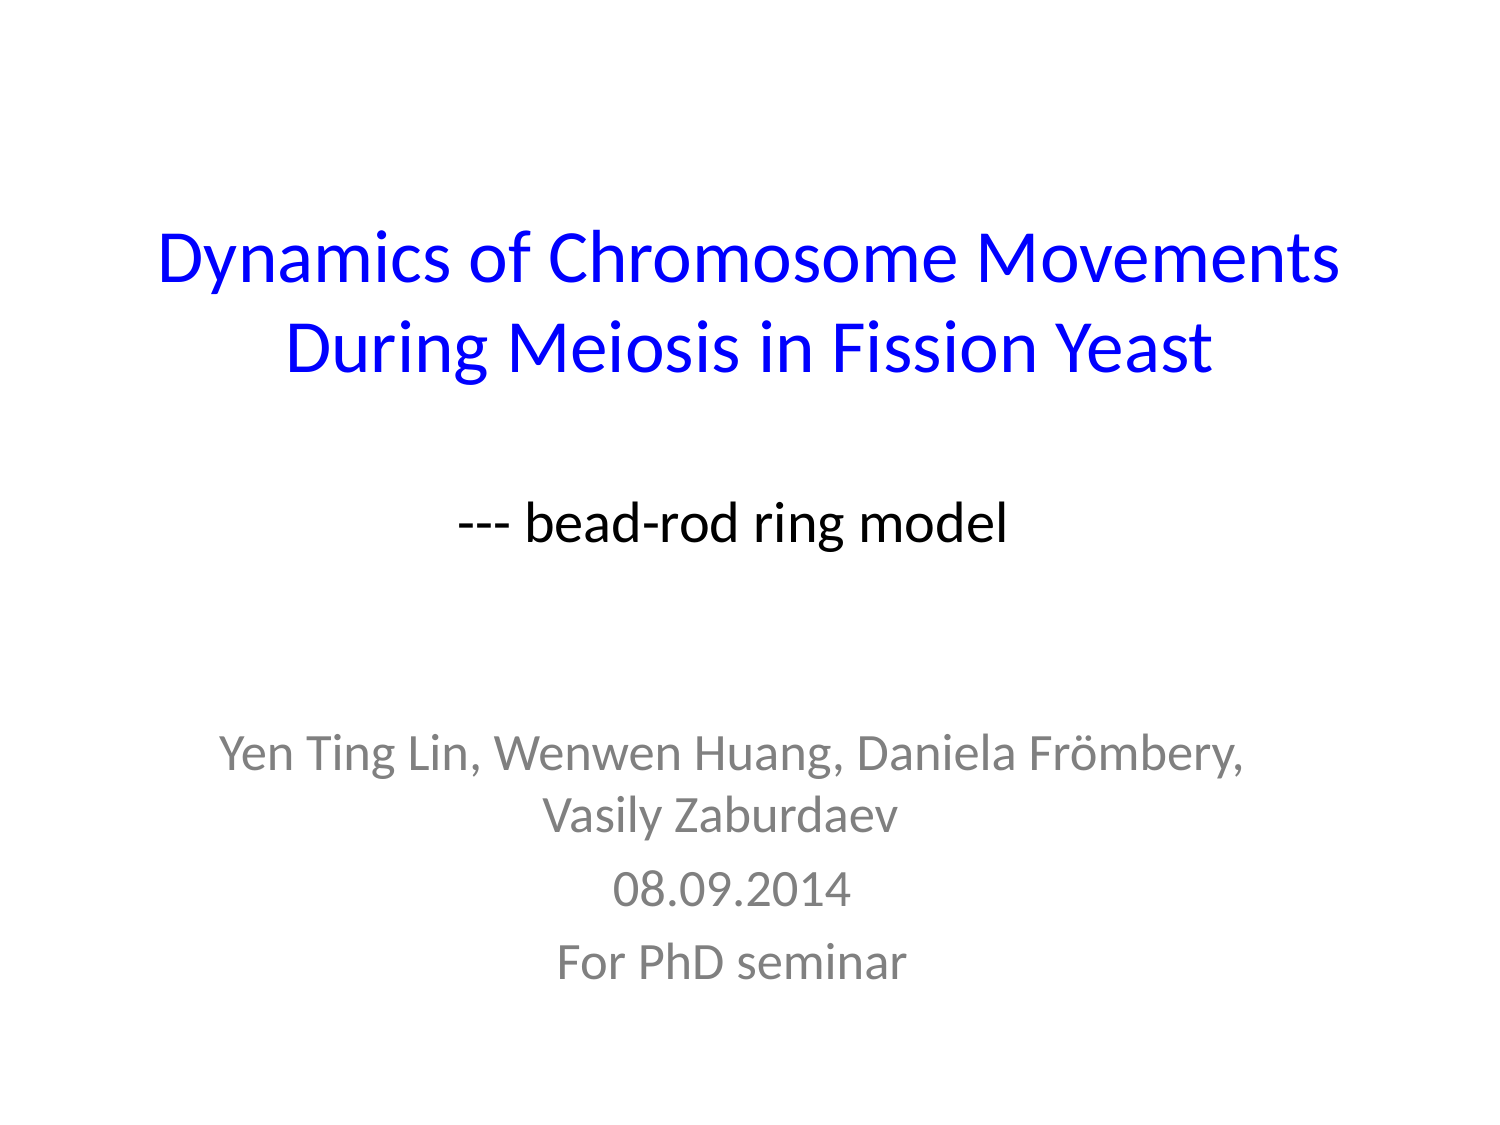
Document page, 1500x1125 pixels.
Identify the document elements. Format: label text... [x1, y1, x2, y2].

title Dynamics of Chromosome Movements During Meiosis in Fission Yeast [112, 176, 1388, 418]
text_box --- bead-rod ring model [442, 477, 1024, 562]
subtitle Yen Ting Lin, Wenwen Huang, Daniela Frömbery, Vasily Zaburdaev 08.09.2014 For PhD seminar [170, 710, 1295, 998]
